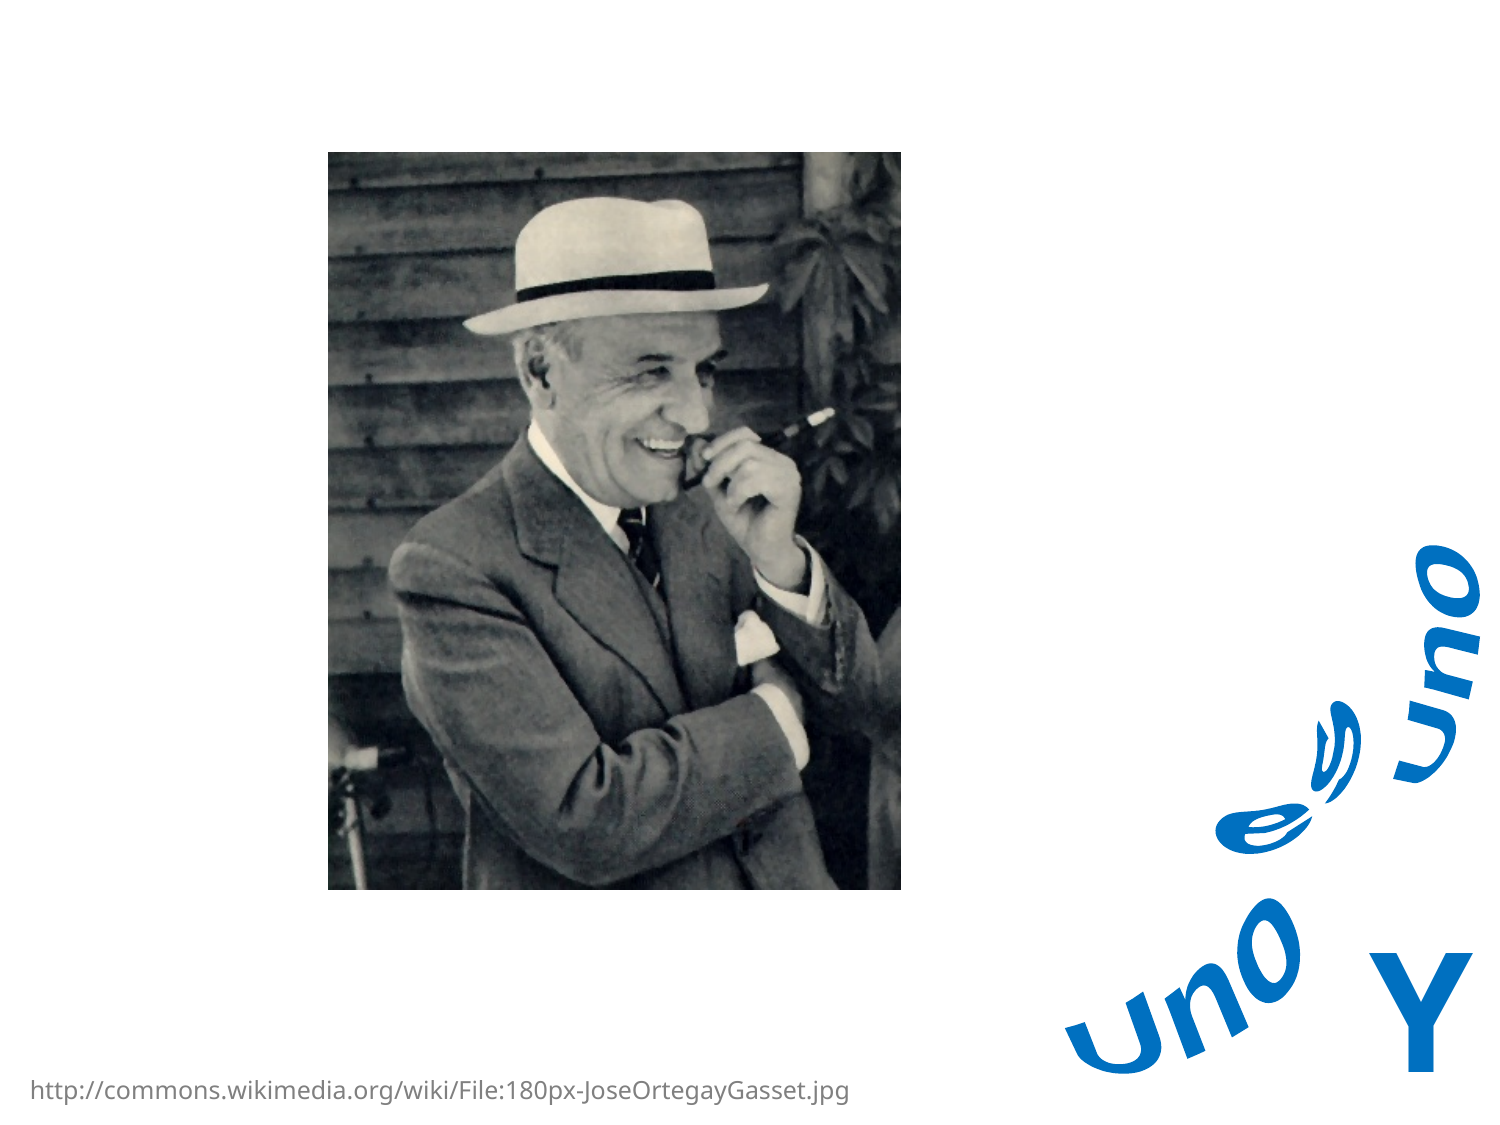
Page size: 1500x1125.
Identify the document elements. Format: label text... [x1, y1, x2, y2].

text_box http://commons.wikimedia.org/wiki/File:180px-JoseOrtegayGasset.jpg [15, 1067, 893, 1113]
picture [328, 151, 901, 890]
text_box Y [1349, 898, 1493, 1114]
